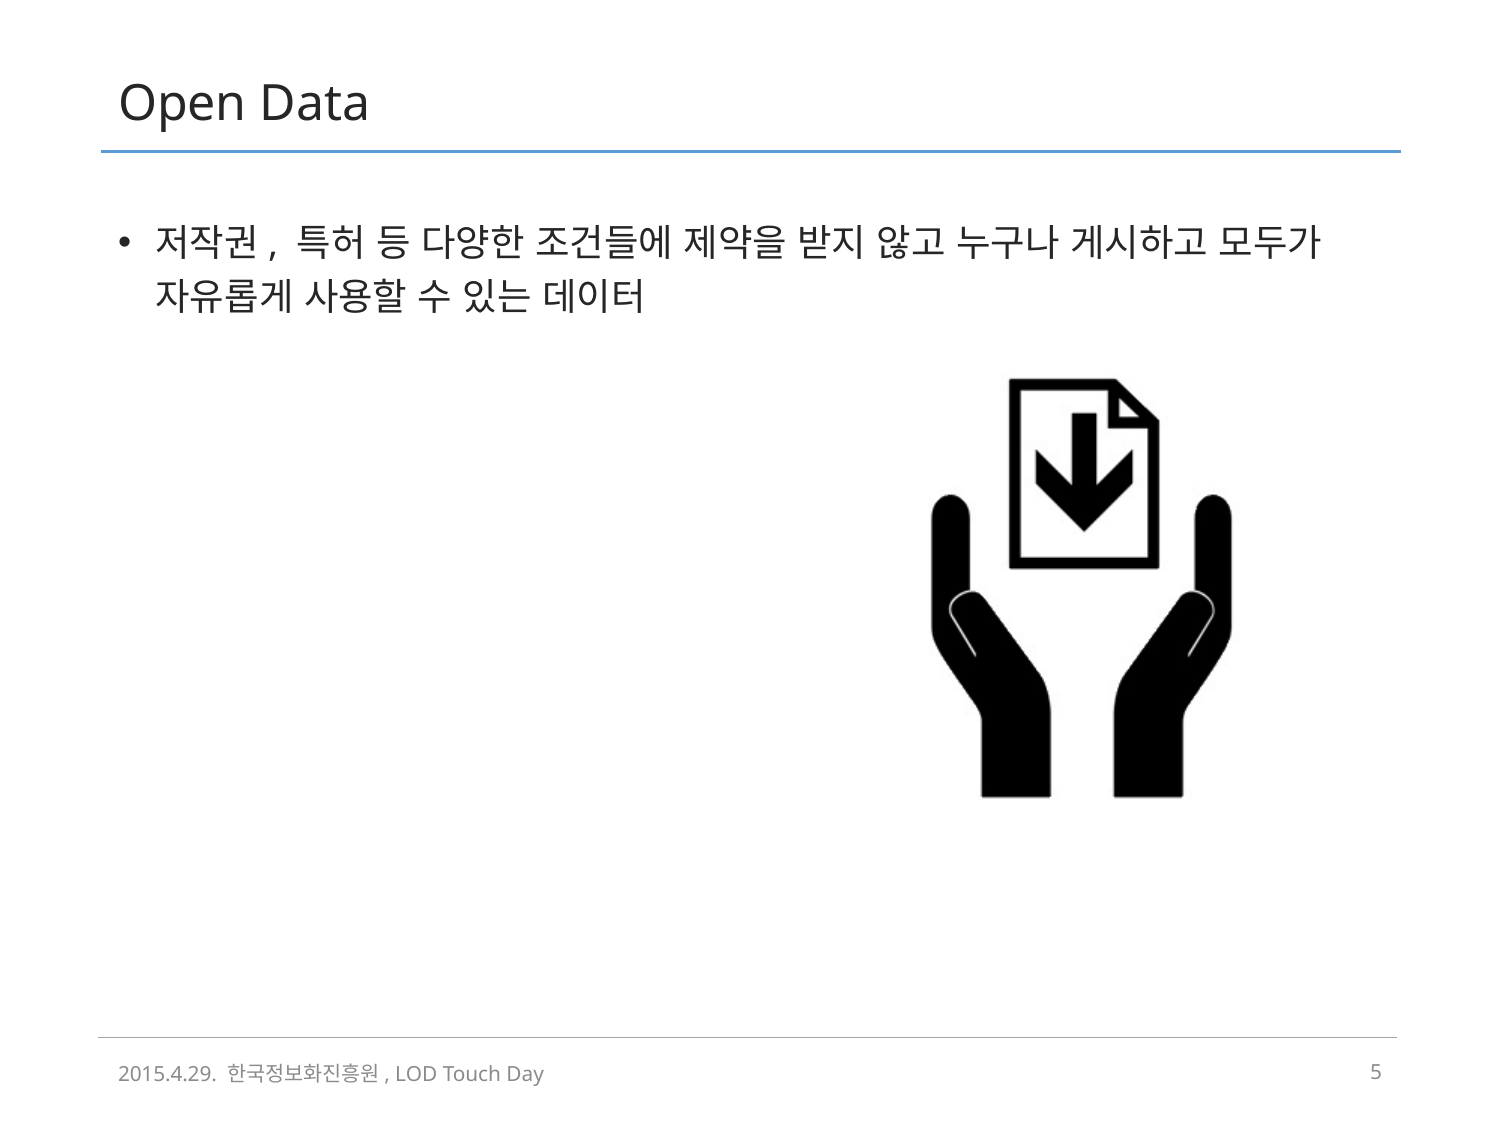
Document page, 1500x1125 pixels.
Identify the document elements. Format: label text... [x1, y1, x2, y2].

title Open Data [103, 59, 1397, 149]
list 저작권, 특허 등 다양한 조건들에 제약을 받지 않고 누구나 게시하고 모두가 자유롭게 사용할 수 있는 데이터 [103, 202, 1397, 1014]
picture [921, 371, 1241, 806]
footer 2015.4.29. 한국정보화진흥원, LOD Touch Day [103, 1042, 1004, 1103]
slide_number 4 [1059, 1042, 1397, 1103]
